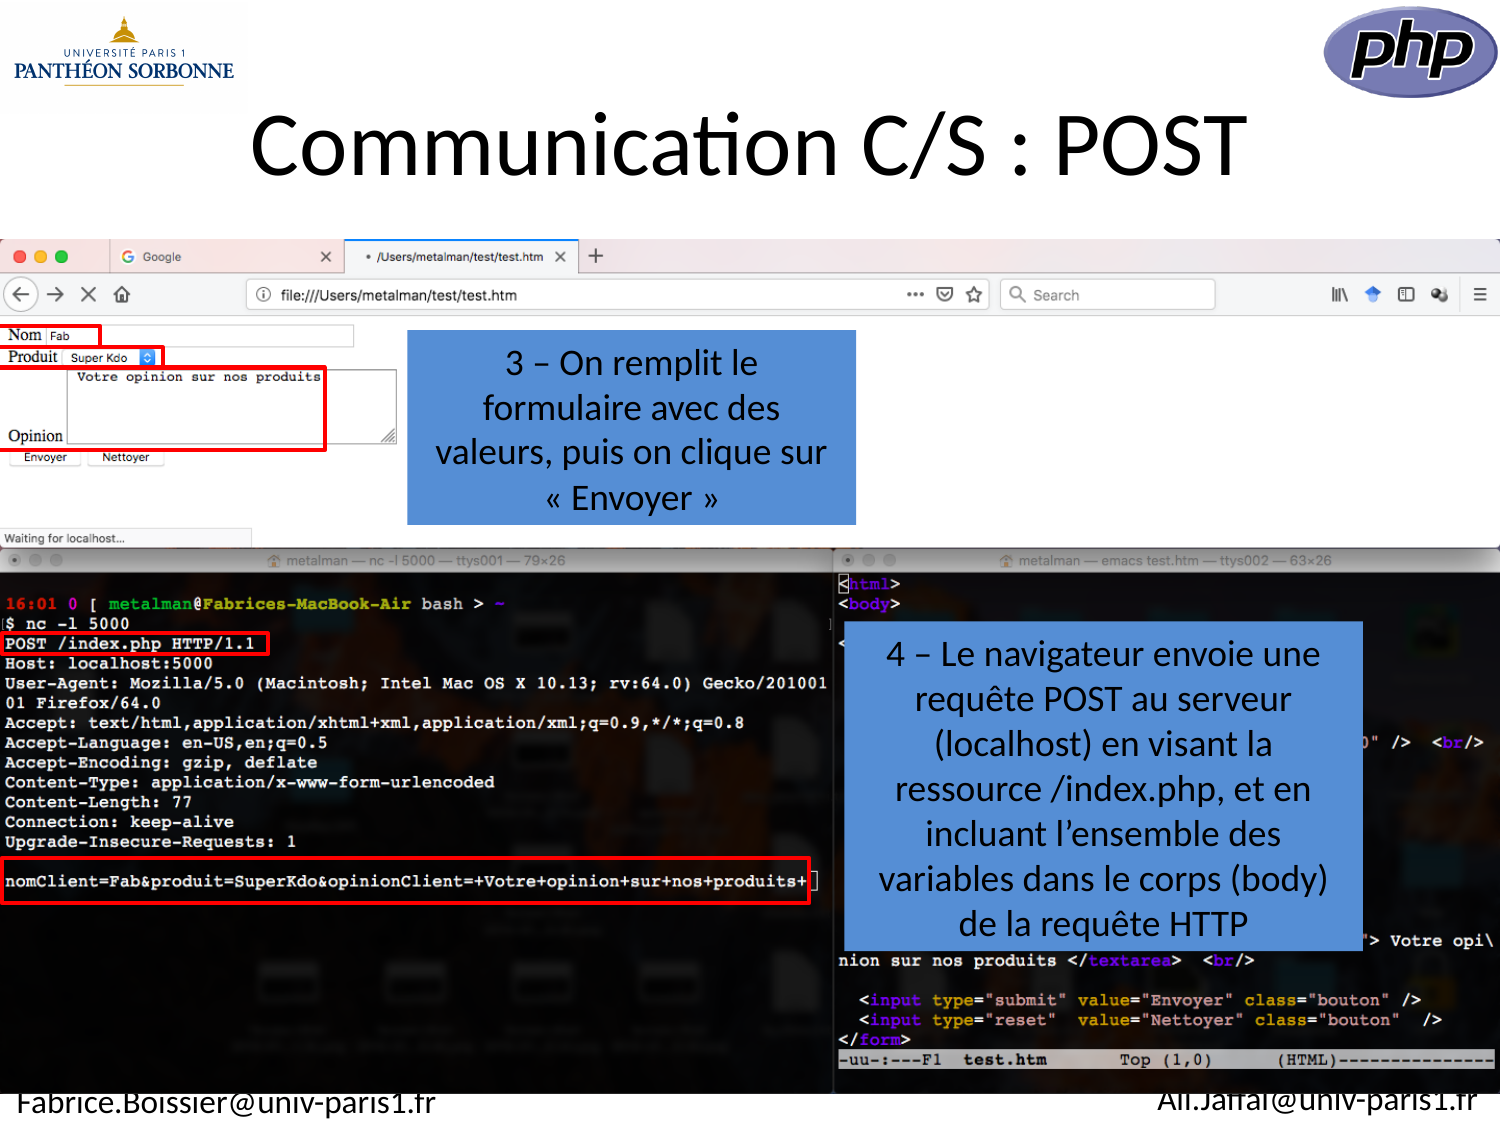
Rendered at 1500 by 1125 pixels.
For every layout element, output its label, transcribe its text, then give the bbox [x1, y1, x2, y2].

picture [0, 239, 1500, 1095]
title Communication C/S : POST [75, 45, 1425, 233]
picture [0, 2, 248, 114]
picture [1321, 0, 1500, 119]
